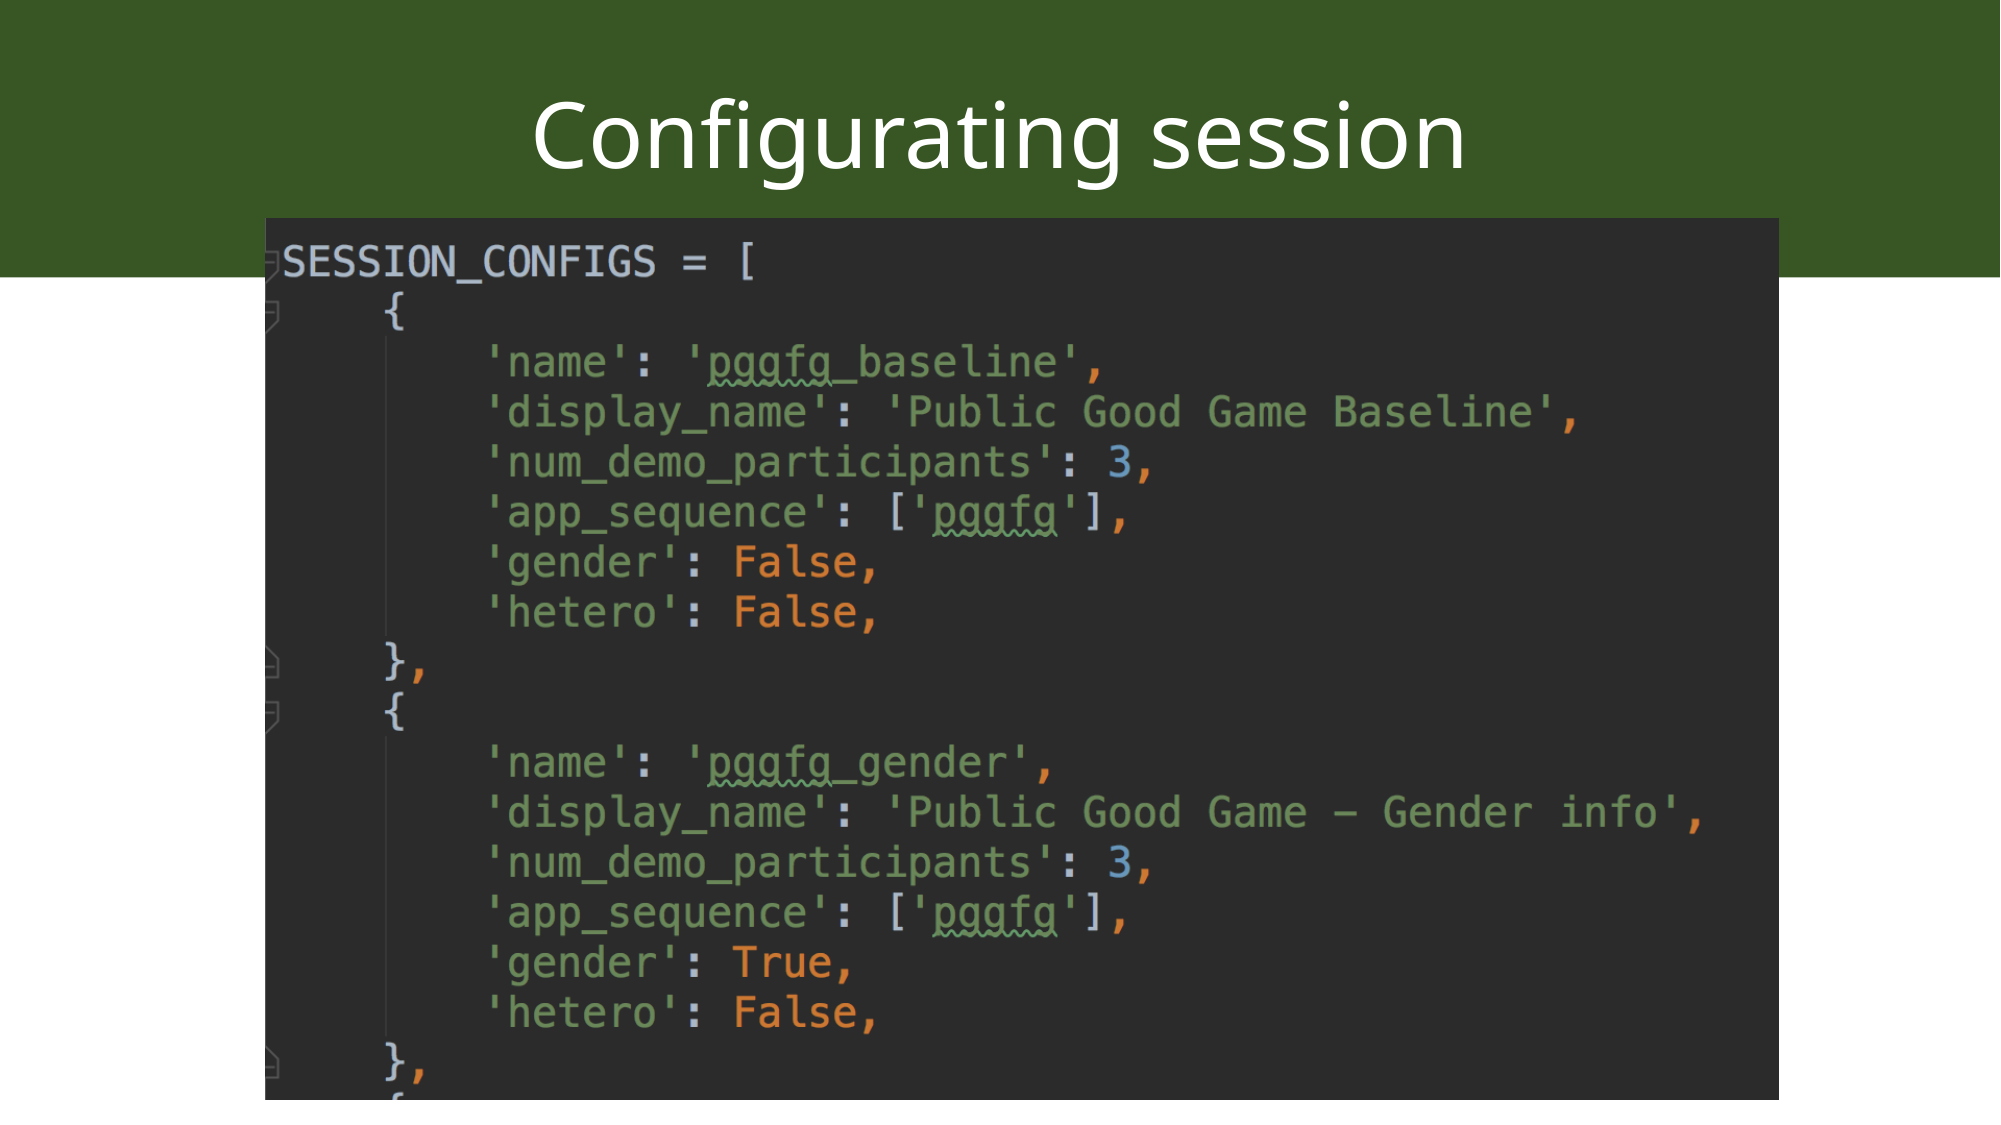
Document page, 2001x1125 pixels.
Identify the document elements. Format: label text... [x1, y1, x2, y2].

picture [265, 218, 1779, 1100]
title Configurating session [0, 0, 2000, 278]
